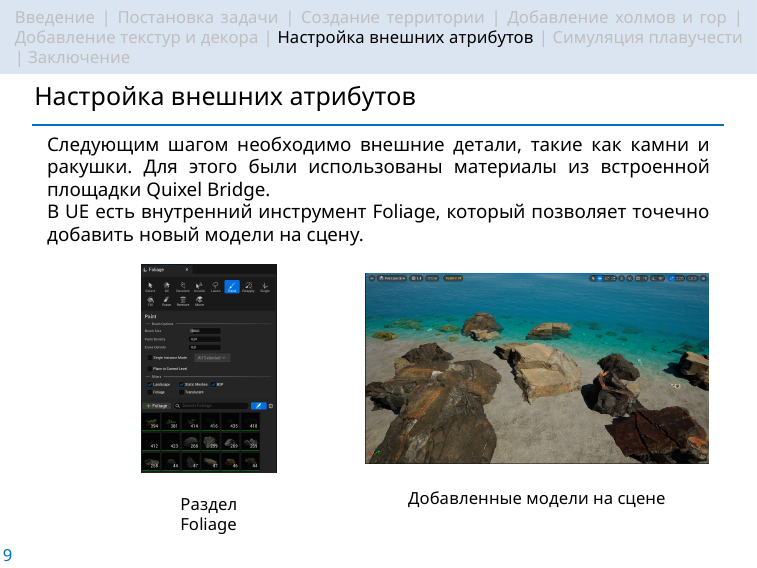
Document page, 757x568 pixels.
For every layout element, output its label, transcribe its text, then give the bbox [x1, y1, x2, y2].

picture [140, 264, 277, 474]
picture [365, 273, 709, 465]
text_box 9 [0, 544, 84, 567]
text_box Следующим шагом необходимо внешние детали, такие как камни и ракушки. Для этого были использованы материалы из встроенной площадки Quixel Bridge. В UE есть внутренний инструмент Foliage, который позволяет точечно добавить новый модели на сцену. [32, 132, 724, 253]
text_box Раздел Foliage [141, 480, 277, 550]
text_box Добавленные модели на сцене [365, 477, 709, 518]
text_box Введение | Постановка задачи | Создание территории | Добавление холмов и гор | Добавление текстур и декора | Настройка внешних атрибутов | Симуляция плавучести | Заключение [0, 0, 757, 75]
title Настройка внешних атрибутов [32, 78, 672, 124]
